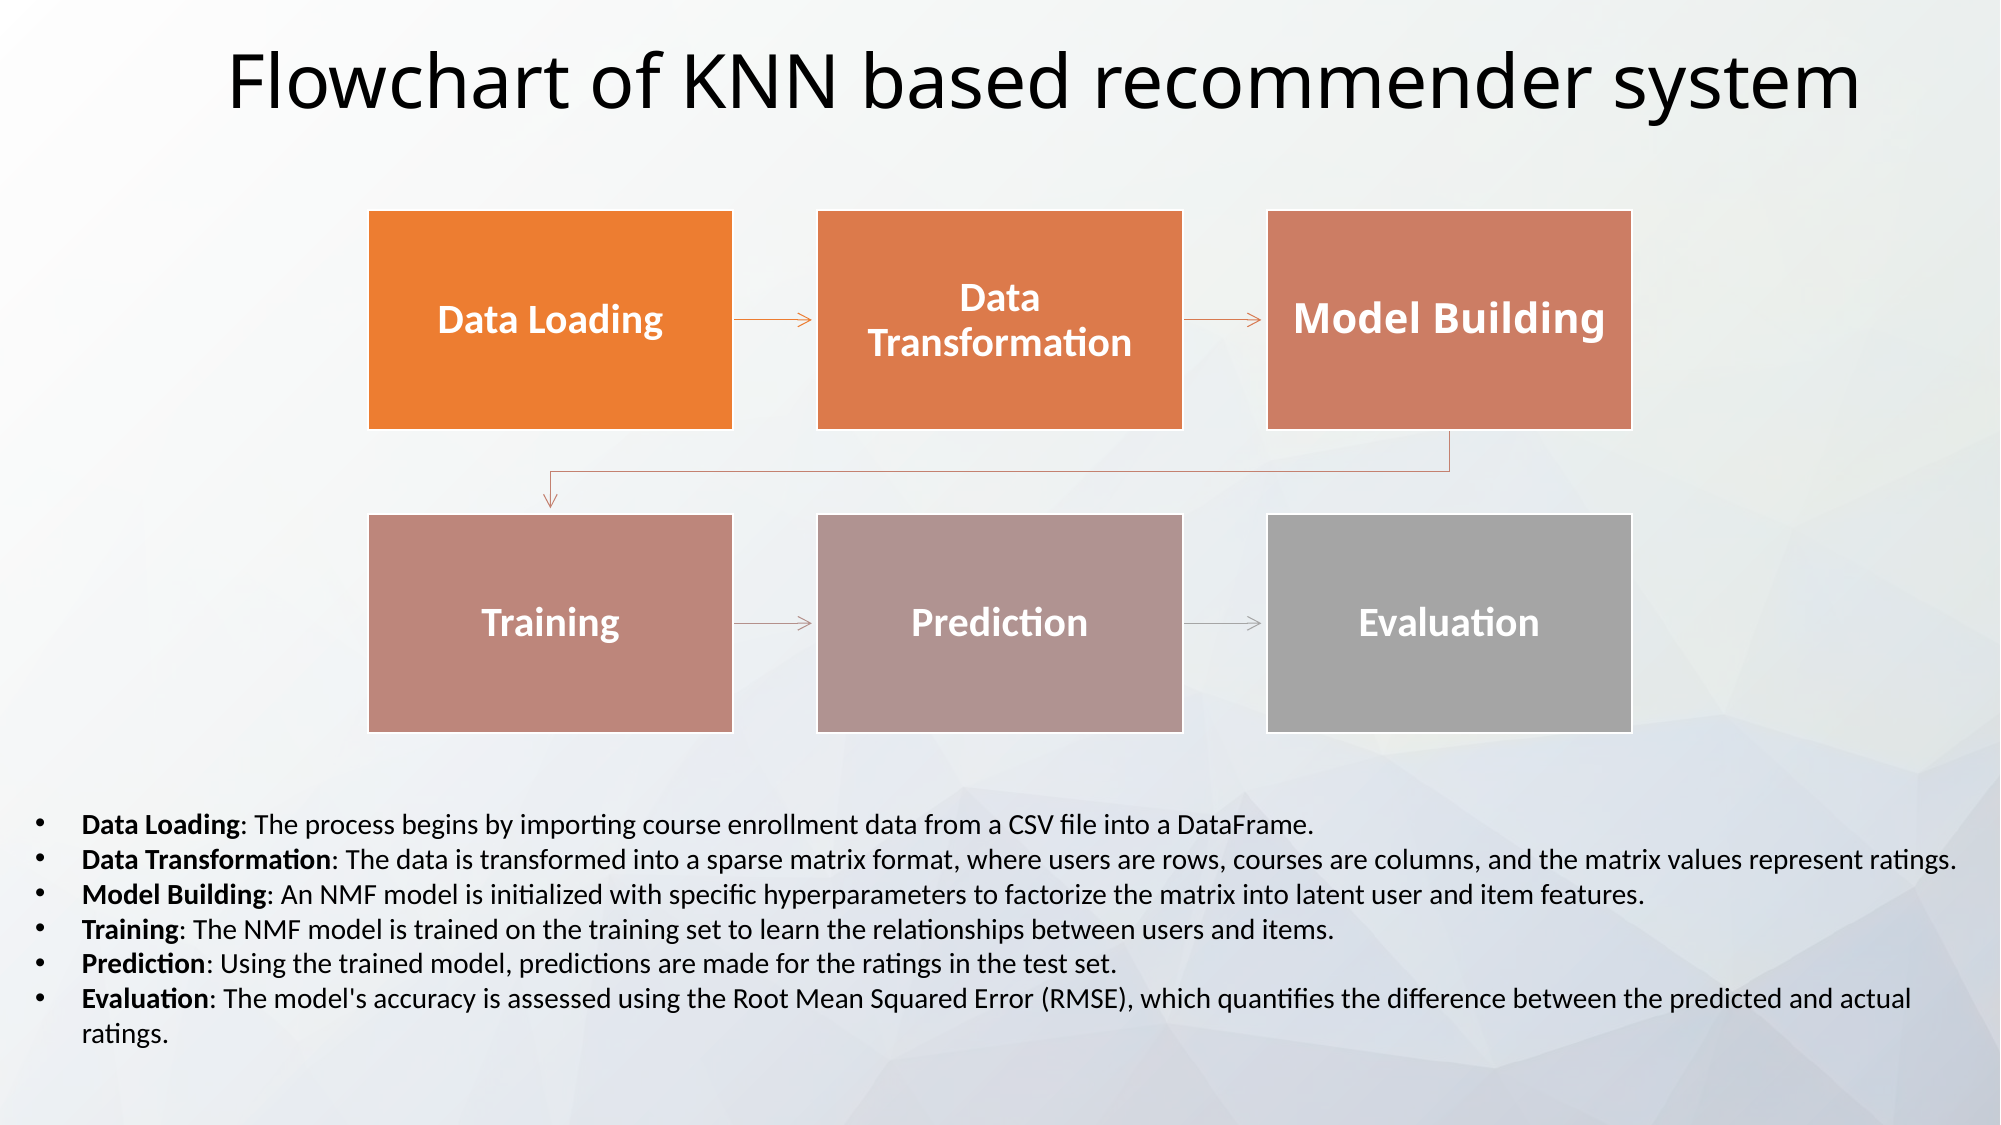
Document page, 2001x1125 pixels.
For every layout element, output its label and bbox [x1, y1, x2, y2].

picture [0, 0, 2000, 1125]
text_box [212, 210, 1788, 733]
